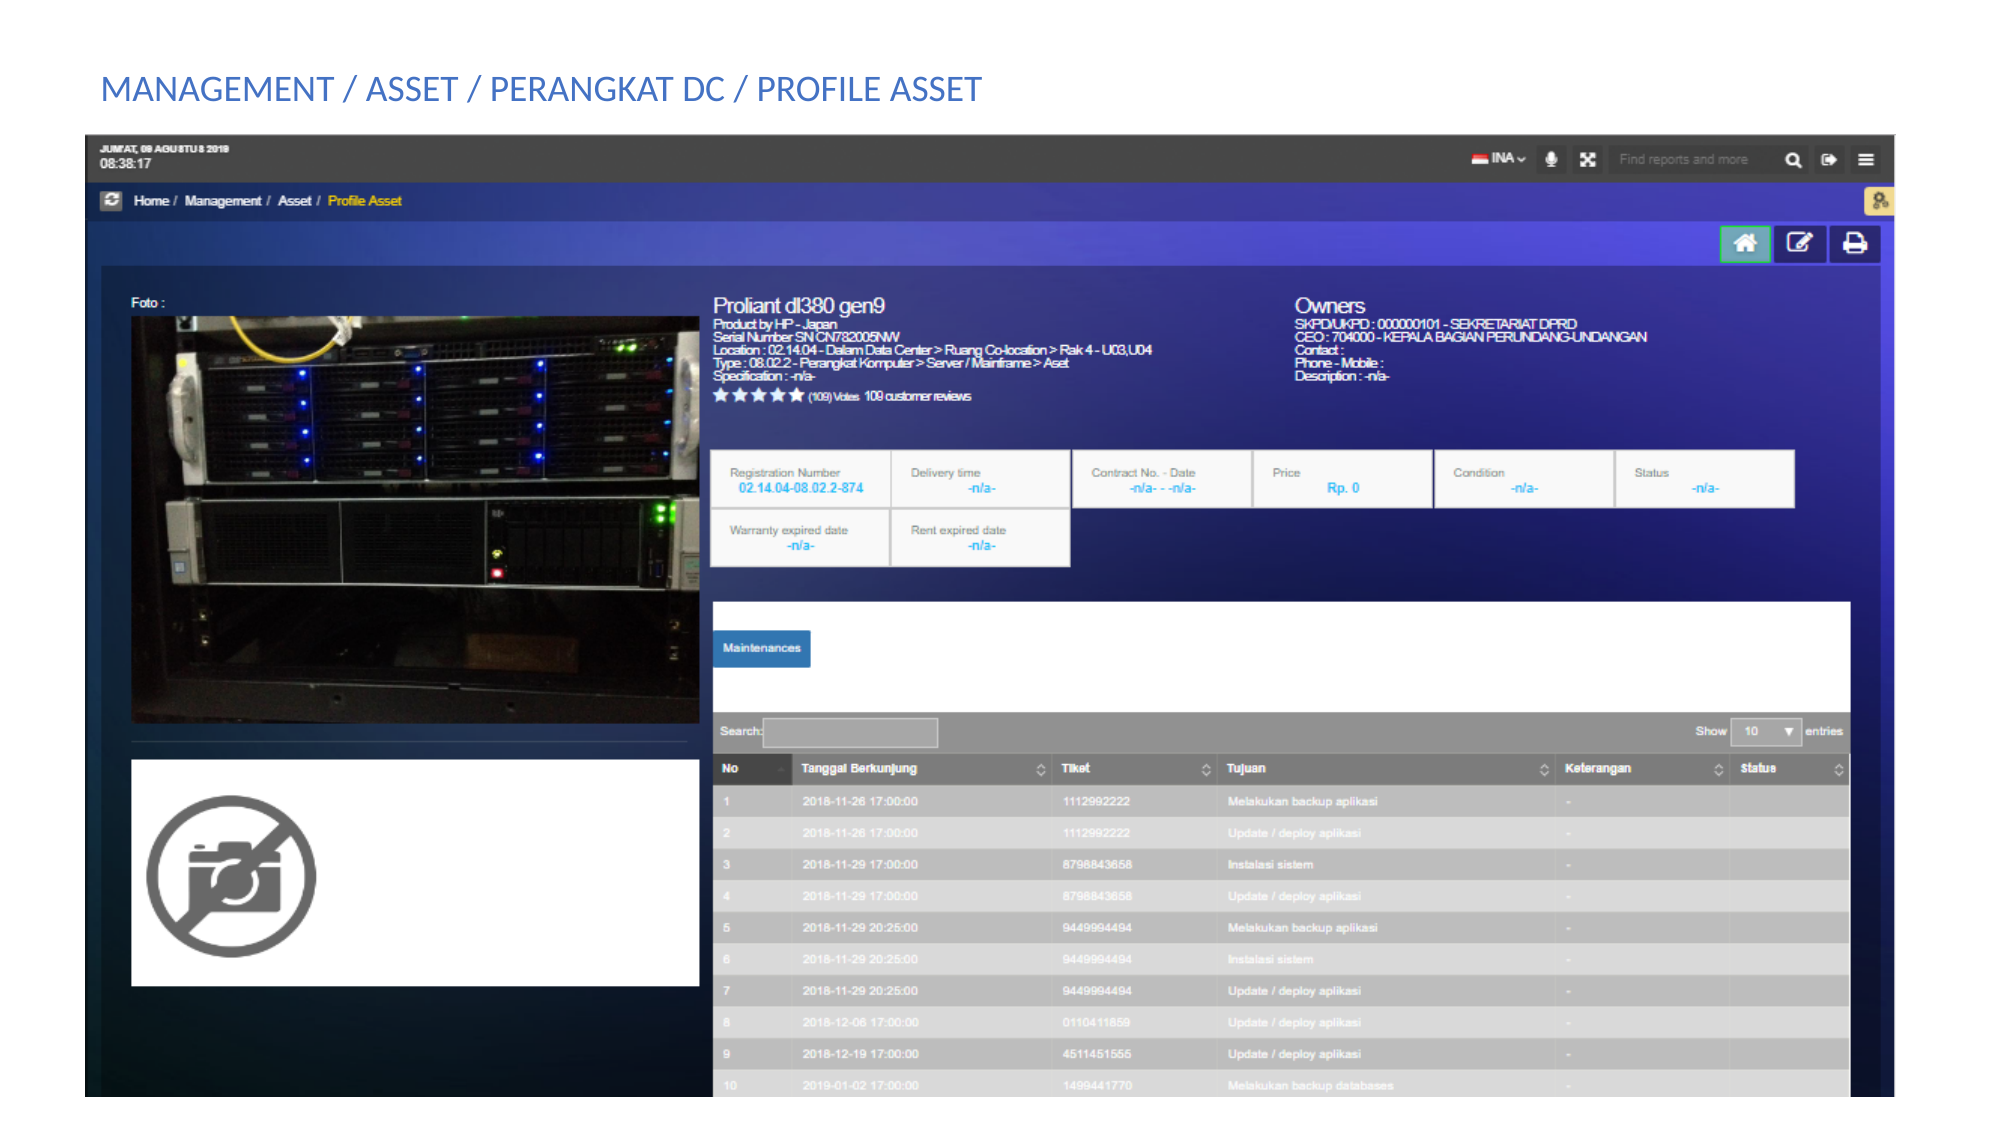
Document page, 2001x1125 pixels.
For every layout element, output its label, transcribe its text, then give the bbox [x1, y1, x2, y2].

text_box MANAGEMENT / ASSET / PERANGKAT DC / PROFILE ASSET [85, 56, 1746, 117]
picture [85, 134, 1896, 1097]
